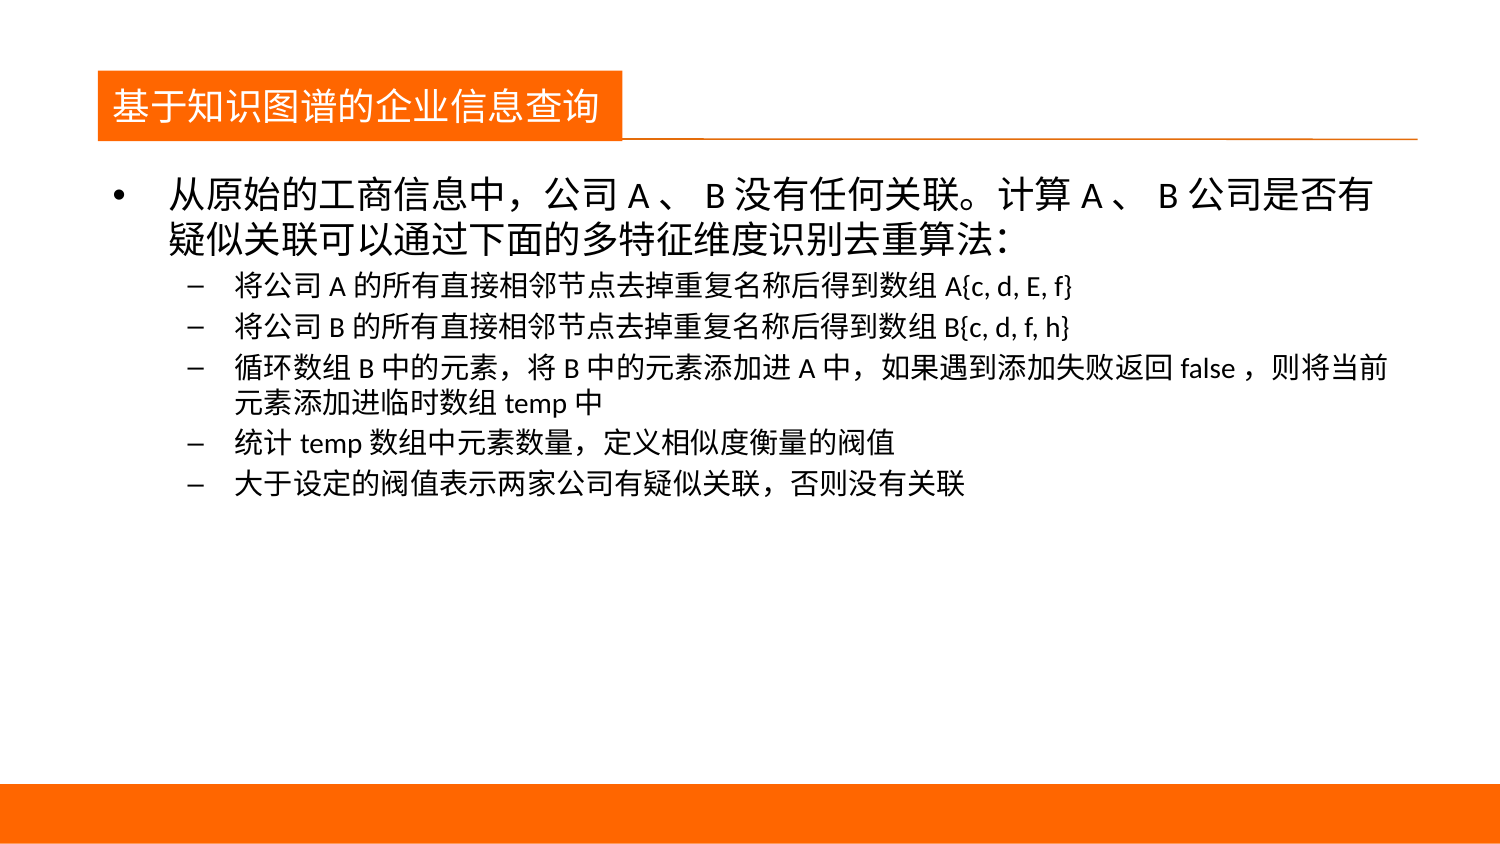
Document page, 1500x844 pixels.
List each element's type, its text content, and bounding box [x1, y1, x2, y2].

text_box [0, 782, 1500, 844]
text_box [99, 143, 122, 147]
text_box 从原始的工商信息中，公司A、B没有任何关联。计算A、B公司是否有疑似关联可以通过下面的多特征维度识别去重算法： 将公司A的所有直接相邻节点去掉重复名称后得到数组A{c, d, E, f} 将公司B的所有直接相邻节点去掉重复名称后得到数组B{c, d, f, h} 循环数组B中的元素，将B中的元素添加进A中，如果遇到添加失败返回false，则将当前元素添加进临时数组temp中 统计temp数组中元素数量，定义相似度衡量的阀值 大于设定的阀值表示两家公司有疑似关联，否则没有关联 [97, 164, 1418, 508]
text_box 基于知识图谱的企业信息查询 [96, 68, 625, 143]
